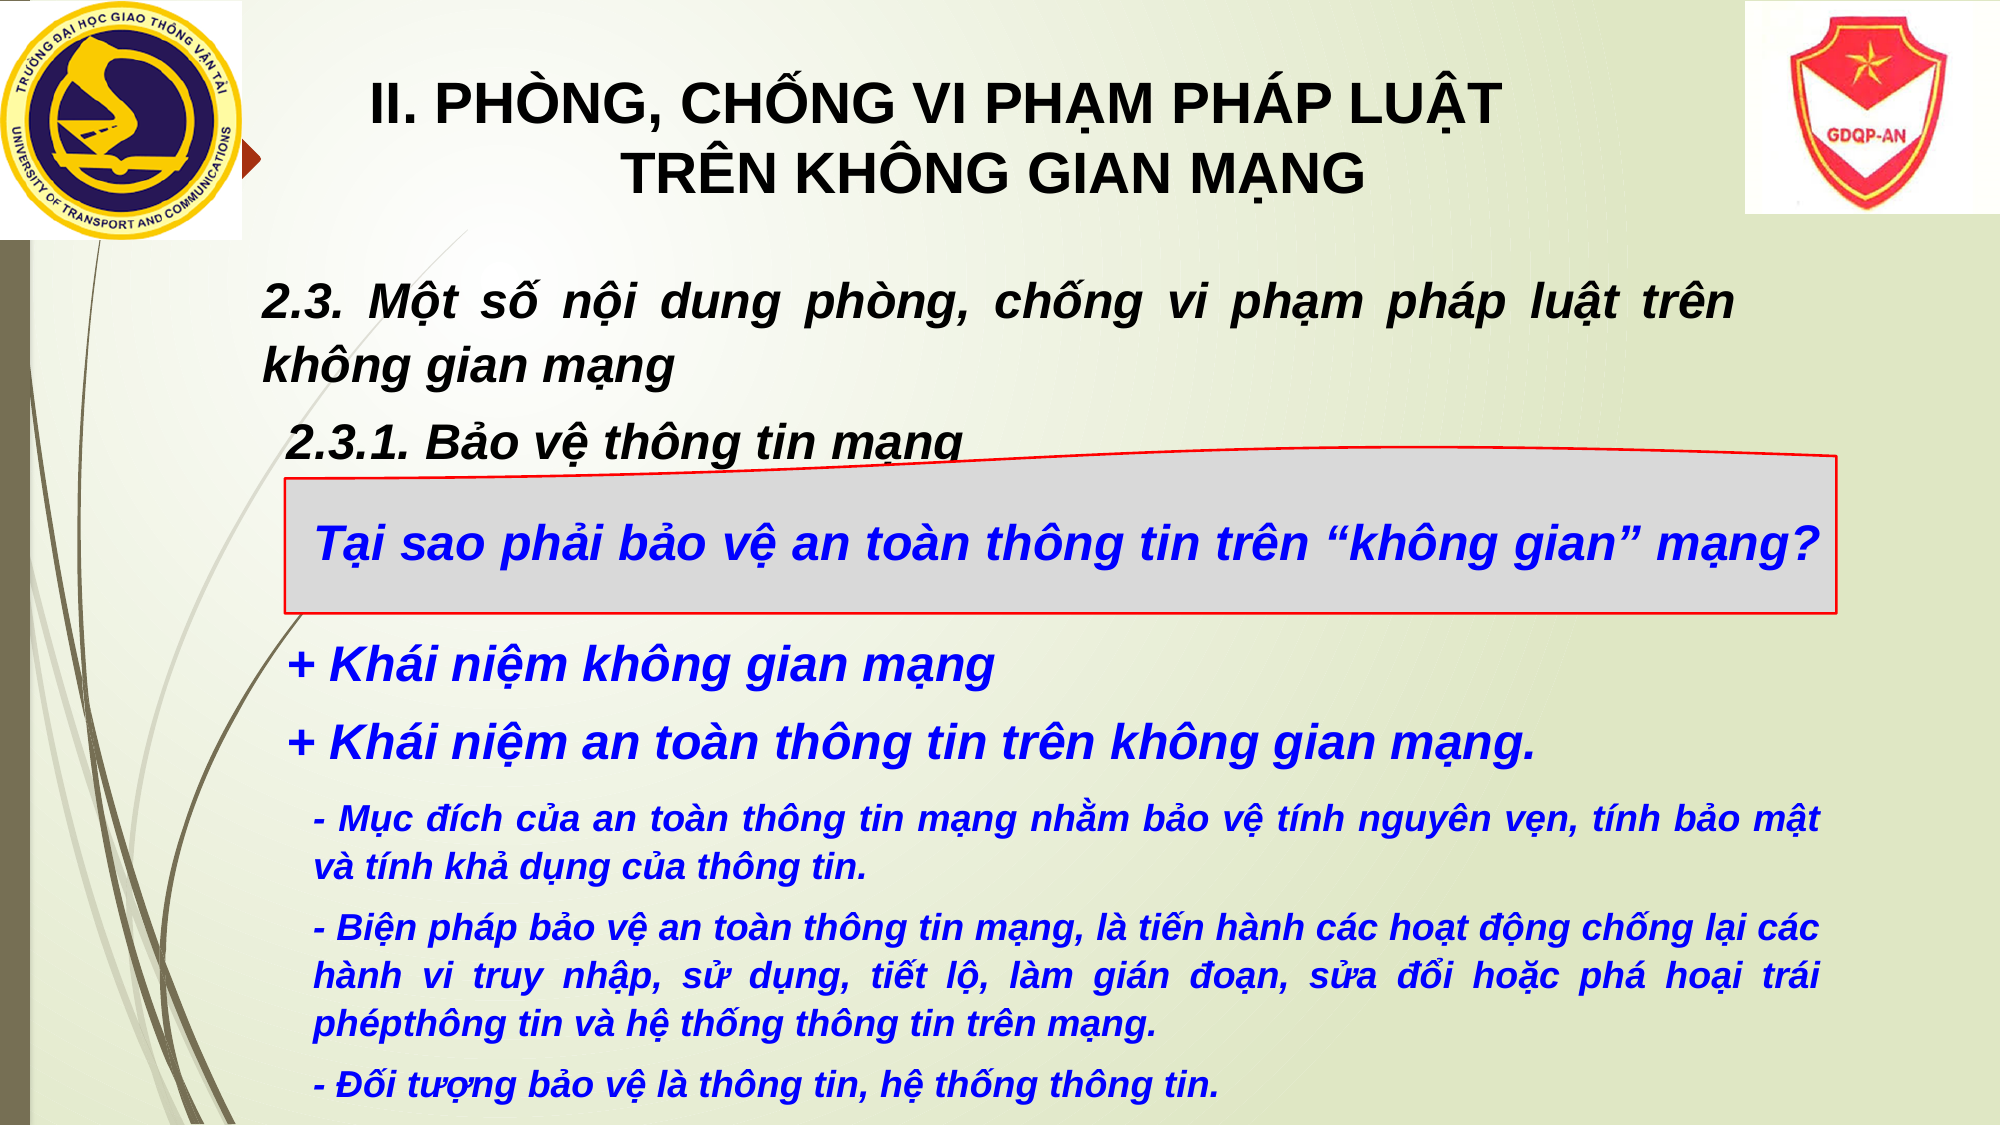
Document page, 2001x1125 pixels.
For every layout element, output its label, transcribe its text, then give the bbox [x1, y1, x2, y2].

text_box 2.3.1. Bảo vệ thông tin mạng [271, 397, 1046, 477]
text_box + Khái niệm an toàn thông tin trên không gian mạng. [271, 697, 1644, 777]
text_box II. PHÒNG, CHỐNG VI PHẠM PHÁP LUẬT TRÊN KHÔNG GIAN MẠNG [284, 57, 1703, 213]
text_box - Mục đích của an toàn thông tin mạng nhằm bảo vệ tính nguyên vẹn, tính bảo mật và tính khả dụng của thông tin. - Biện pháp bảo vệ an toàn thông tin mạng, là tiến hành các hoạt động chống lại các hành vi truy nhập, sử dụng, tiết lộ, làm gián đoạn, sửa đổi hoặc phá hoại trái phépthông tin và hệ thống thông tin trên mạng. - Đối tượng bảo vệ là thông tin, hệ thống thông tin. [298, 783, 1837, 1113]
text_box Tại sao phải bảo vệ an toàn thông tin trên “không gian” mạng? [298, 498, 1837, 578]
picture [1745, 1, 2000, 215]
text_box + Khái niệm không gian mạng [271, 619, 1117, 697]
text_box 2.3. Một số nội dung phòng, chống vi phạm pháp luật trên không gian mạng [247, 257, 1753, 401]
picture [0, 1, 242, 240]
text_box [283, 445, 1838, 615]
